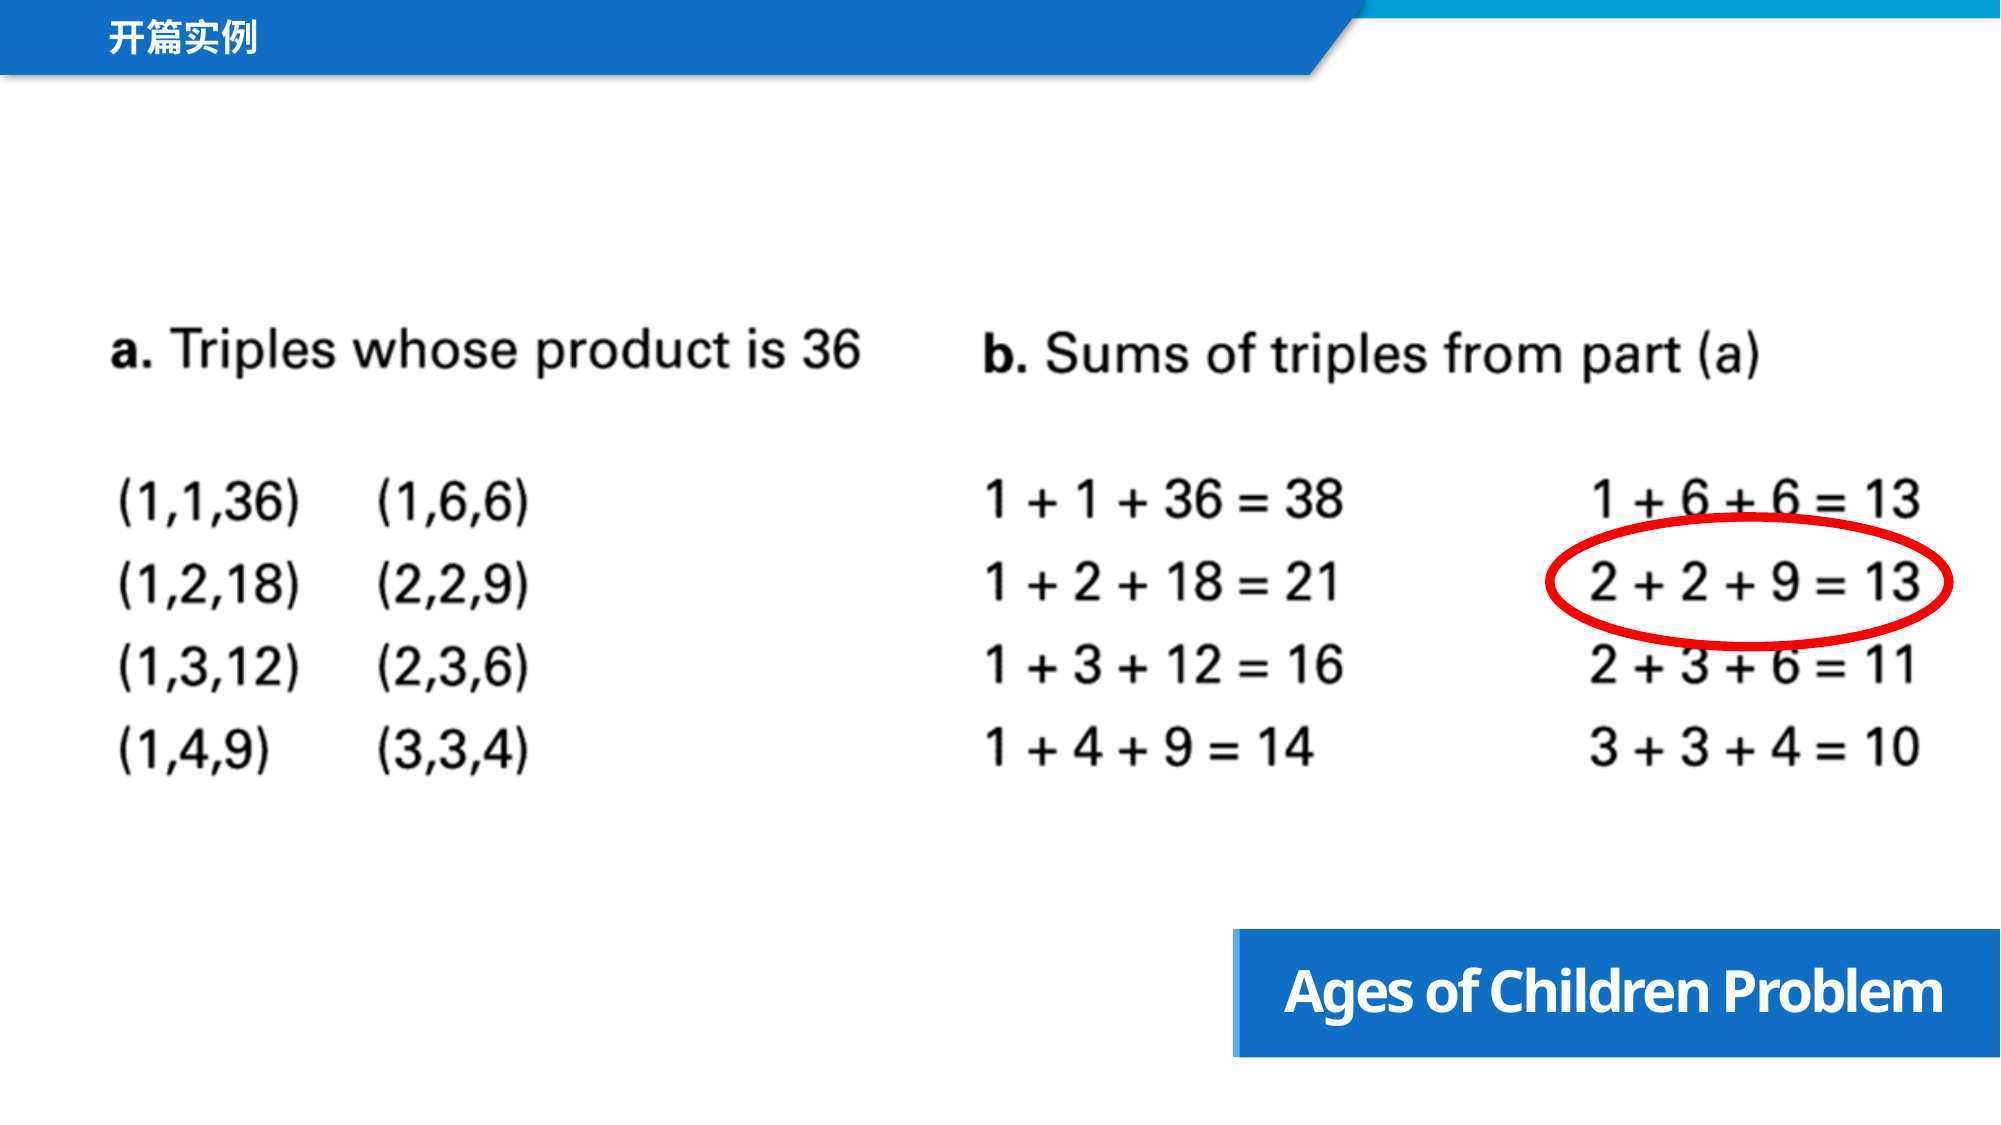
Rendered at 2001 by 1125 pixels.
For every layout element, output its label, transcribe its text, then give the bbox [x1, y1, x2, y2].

picture [93, 324, 913, 801]
list 开篇实例 [93, 11, 1138, 68]
picture [964, 324, 1949, 801]
list Ages of Children Problem [1239, 929, 2000, 1058]
